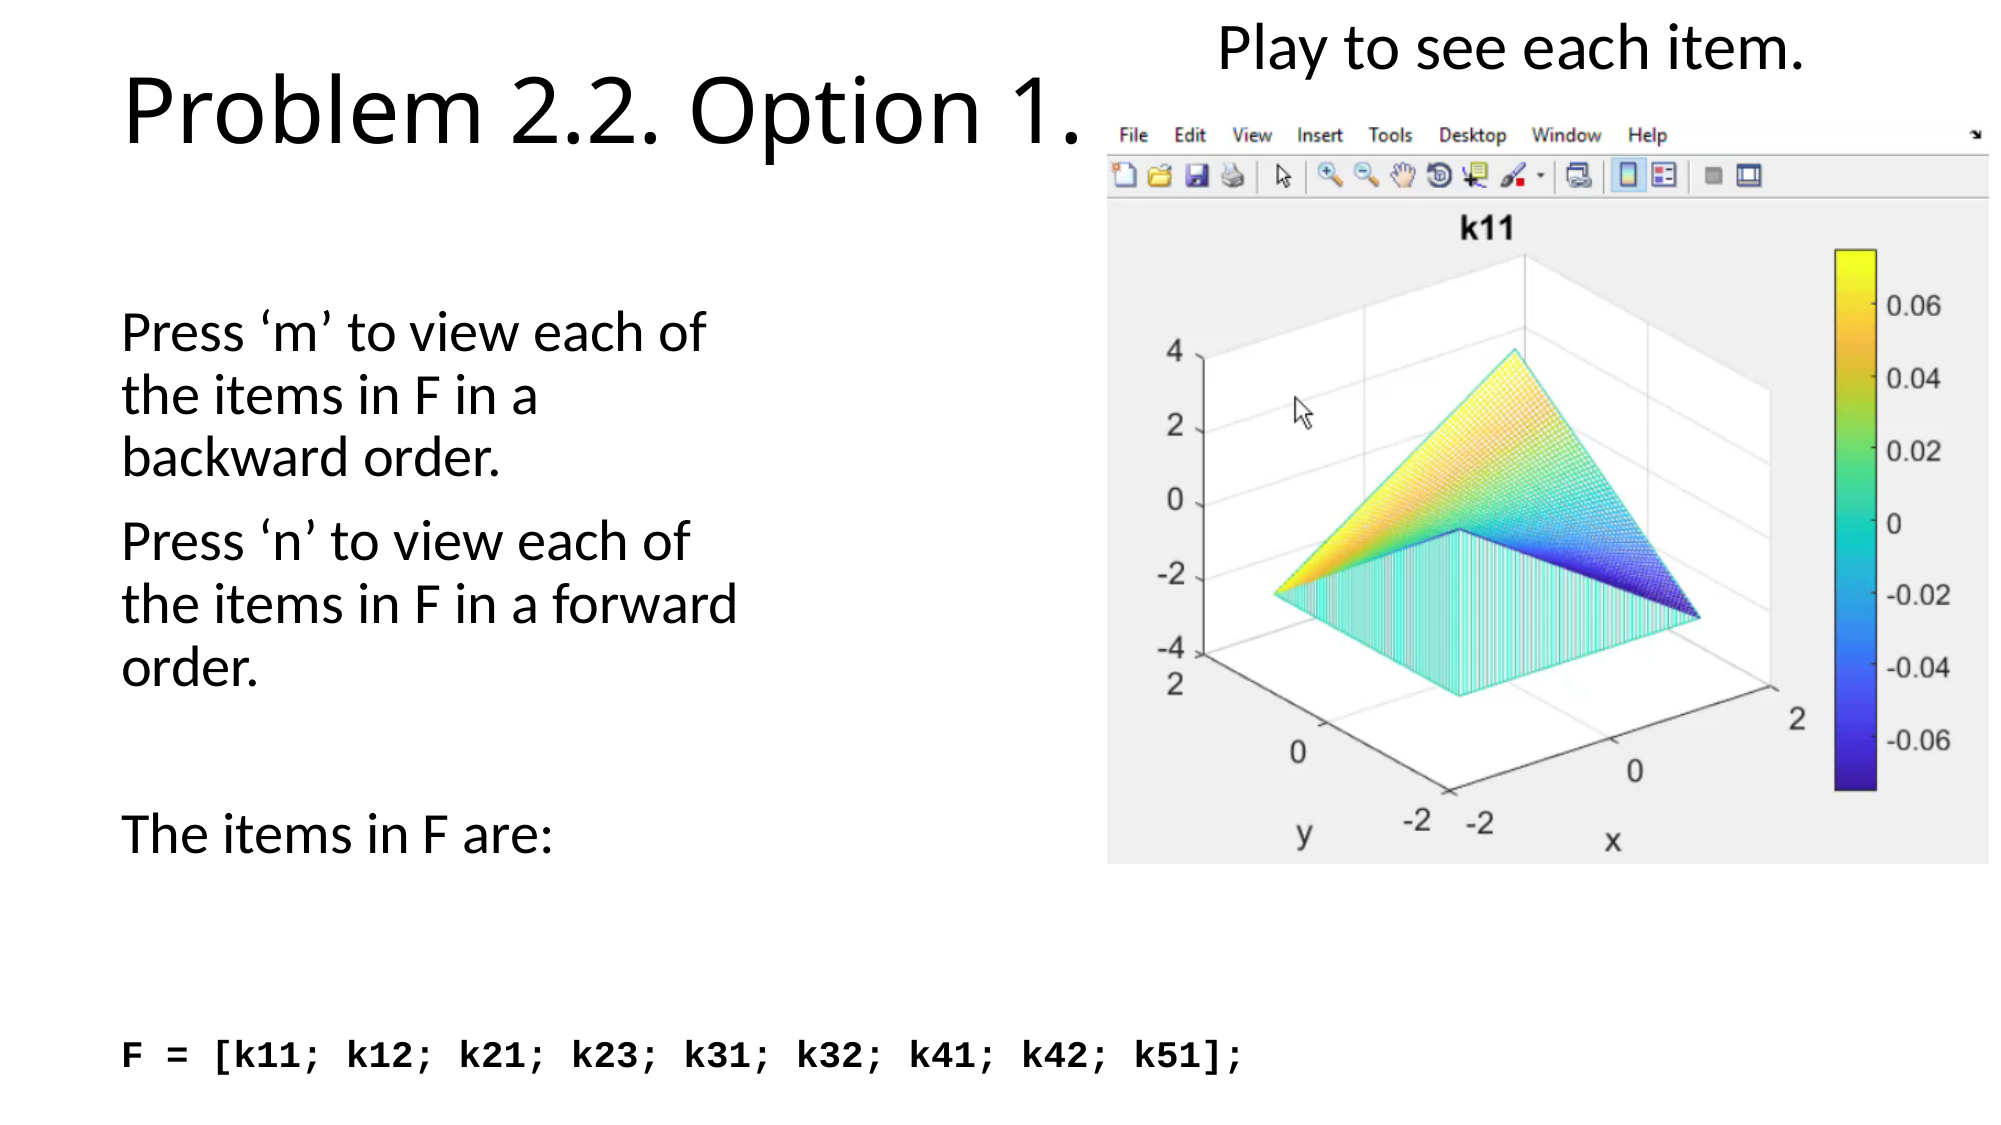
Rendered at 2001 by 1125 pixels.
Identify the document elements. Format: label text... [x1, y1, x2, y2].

text_box Play to see each item. [1203, 0, 1822, 91]
text_box F = [k11; k12; k21; k23; k31; k32; k41; k42; k51]; [106, 1022, 1666, 1083]
title Problem 2.2. Option 1. [106, 5, 1832, 223]
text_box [1106, 114, 1990, 865]
list Press ‘m’ to view each of the items in F in a backward order. Press ‘n’ to view each of the items in F in a forward order. The items in F are: [106, 293, 773, 1022]
